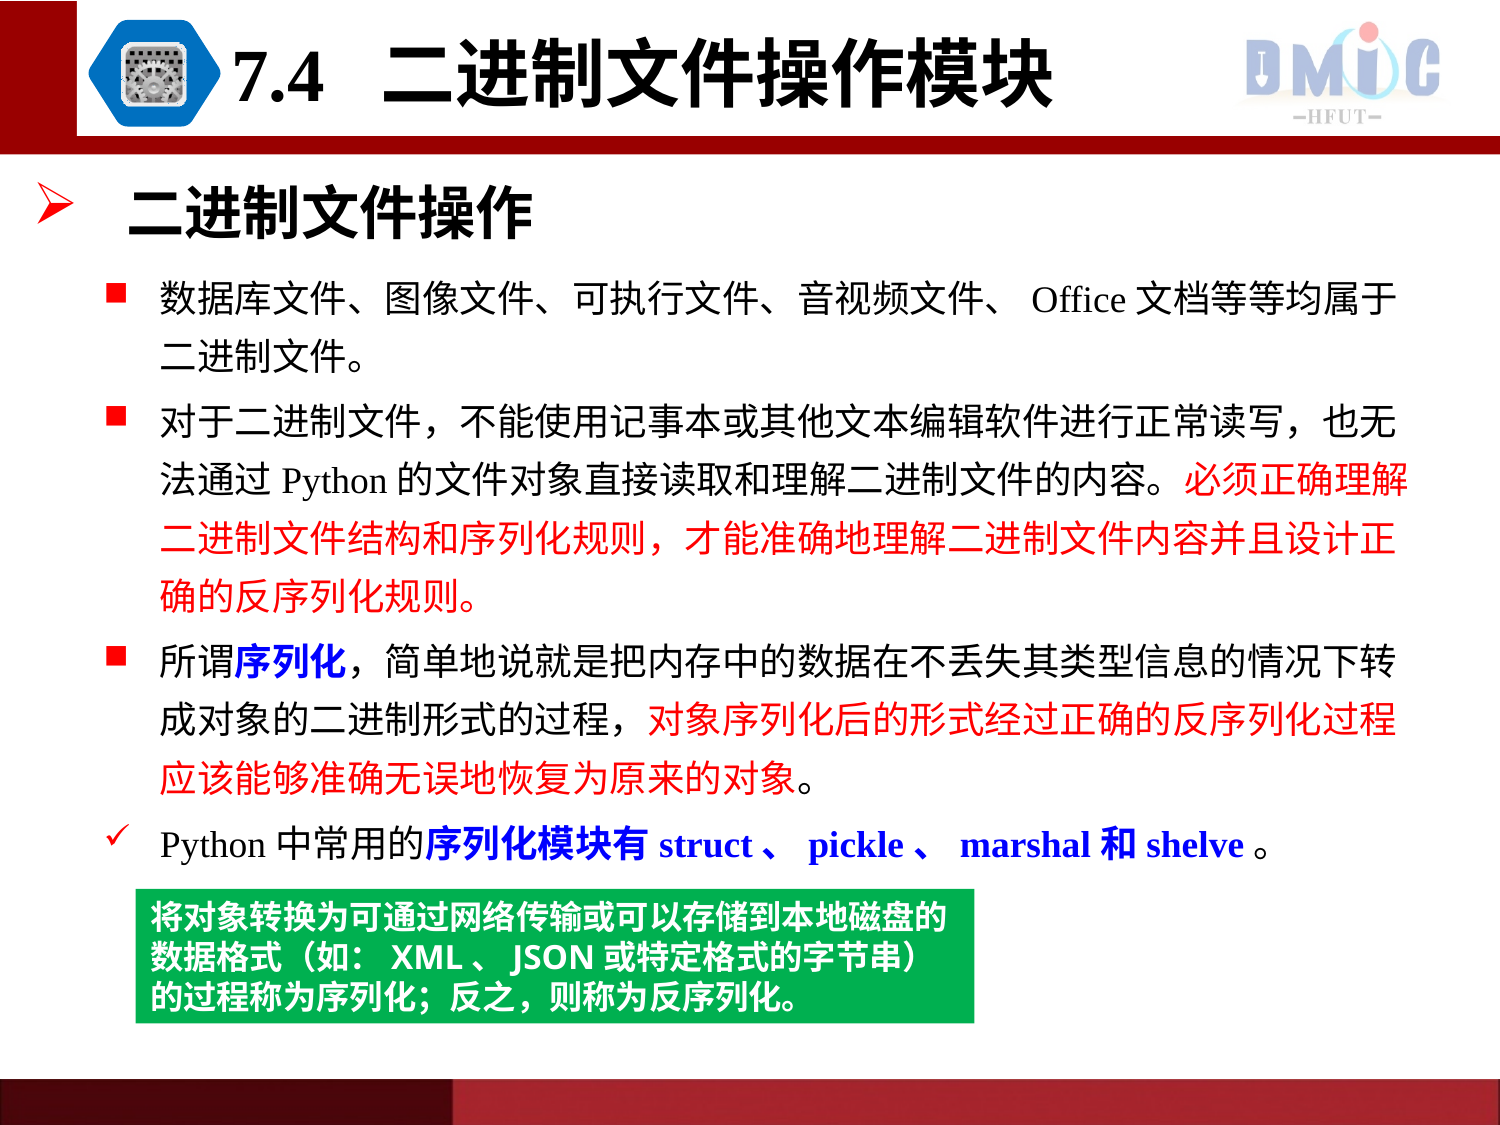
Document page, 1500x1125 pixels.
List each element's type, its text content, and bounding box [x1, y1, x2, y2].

picture [0, 1079, 1500, 1125]
list 数据库文件、图像文件、可执行文件、音视频文件、Office文档等等均属于二进制文件。 对于二进制文件，不能使用记事本或其他文本编辑软件进行正常读写，也无法通过Python的文件对象直接读取和理解二进制文件的内容。必须正确理解二进制文件结构和序列化规则，才能准确地理解二进制文件内容并且设计正确的反序列化规则。 所谓序列化，简单地说就是把内存中的数据在不丢失其类型信息的情况下转成对象的二进制形式的过程，对象序列化后的形式经过正确的反序列化过程应该能够准确无误地恢复为原来的对象。 Python中常用的序列化模块有struct、pickle、marshal和shelve。 [92, 255, 1443, 1024]
title 二进制文件操作 [17, 101, 1500, 254]
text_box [76, 18, 1211, 127]
text_box 将对象转换为可通过网络传输或可以存储到本地磁盘的数据格式（如：XML、JSON或特定格式的字节串）的过程称为序列化；反之，则称为反序列化。 [135, 888, 975, 1024]
